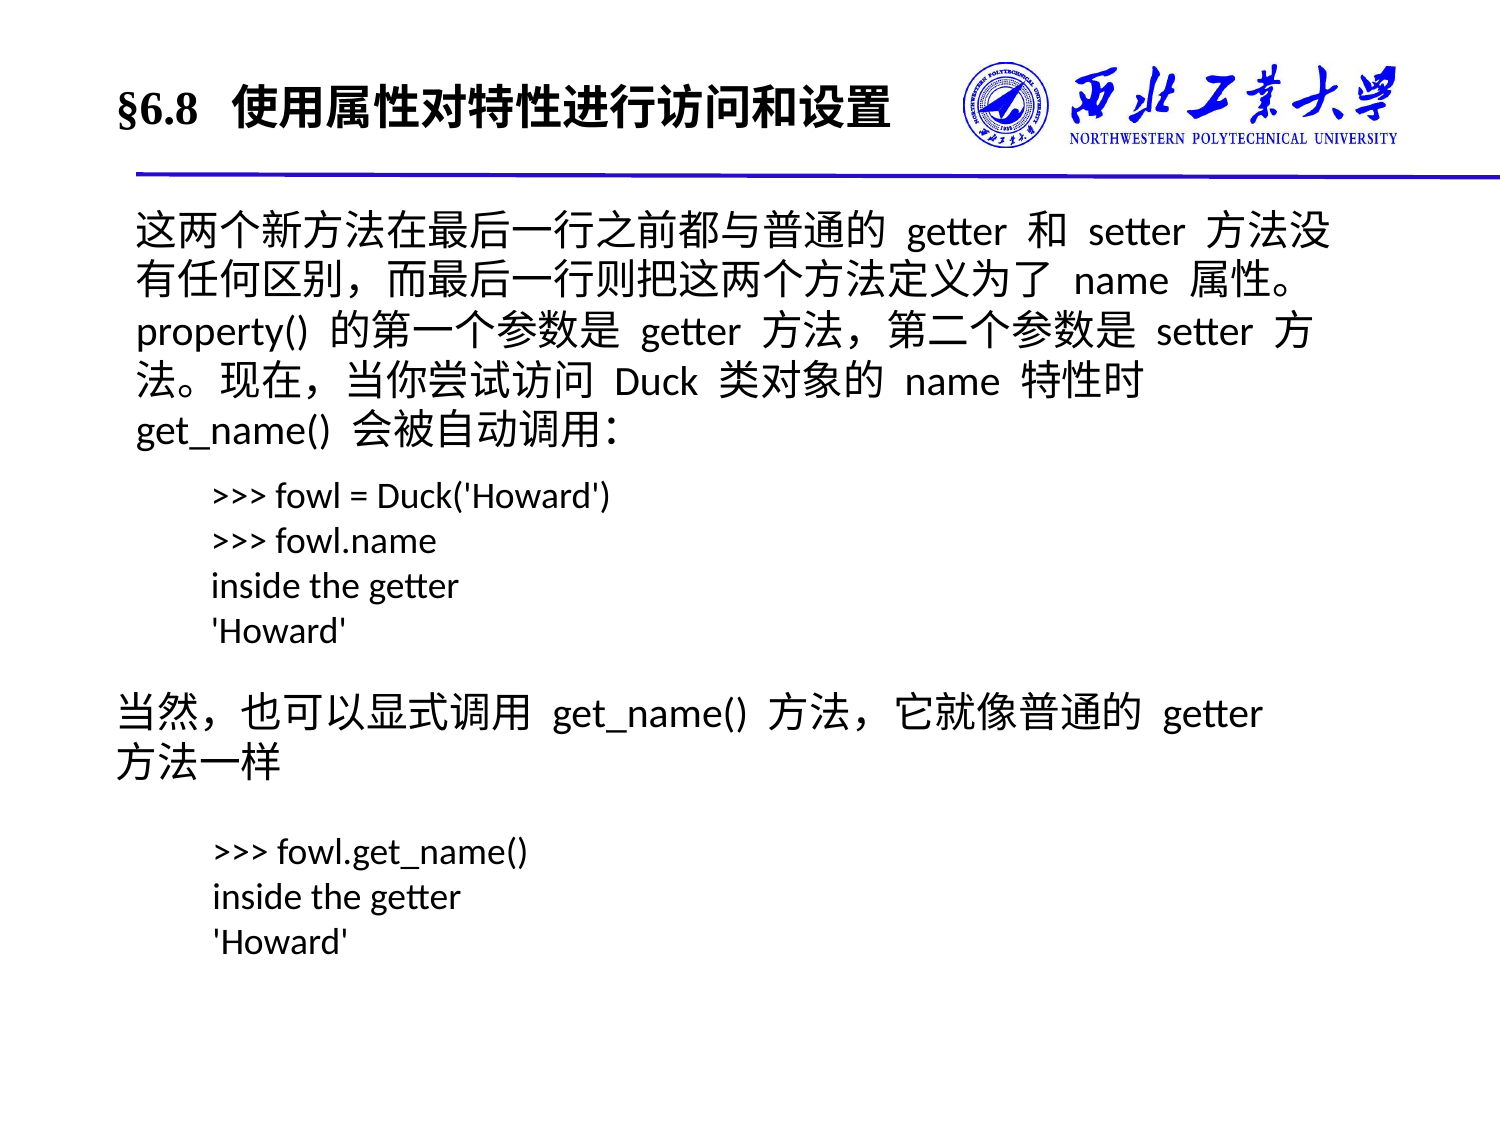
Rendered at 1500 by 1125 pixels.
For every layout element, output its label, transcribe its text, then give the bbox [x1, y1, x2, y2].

text_box 当然，也可以显式调用 get_name() 方法，它就像普通的 getter 方法一样 [100, 678, 1292, 794]
text_box >>> fowl.get_name() inside the getter 'Howard' [197, 819, 1484, 970]
title §6.8 使用属性对特性进行访问和设置 [100, 76, 1078, 175]
text_box >>> fowl = Duck('Howard') >>> fowl.name inside the getter 'Howard' [121, 464, 1126, 659]
picture [963, 62, 1397, 148]
text_box 这两个新方法在最后一行之前都与普通的 getter 和 setter 方法没有任何区别，而最后一行则把这两个方法定义为了 name 属性。 property() 的第一个参数是 getter 方法，第二个参数是 setter 方法。现在，当你尝试访问 Duck 类对象的 name 特性时get_name() 会被自动调用： [121, 195, 1349, 461]
